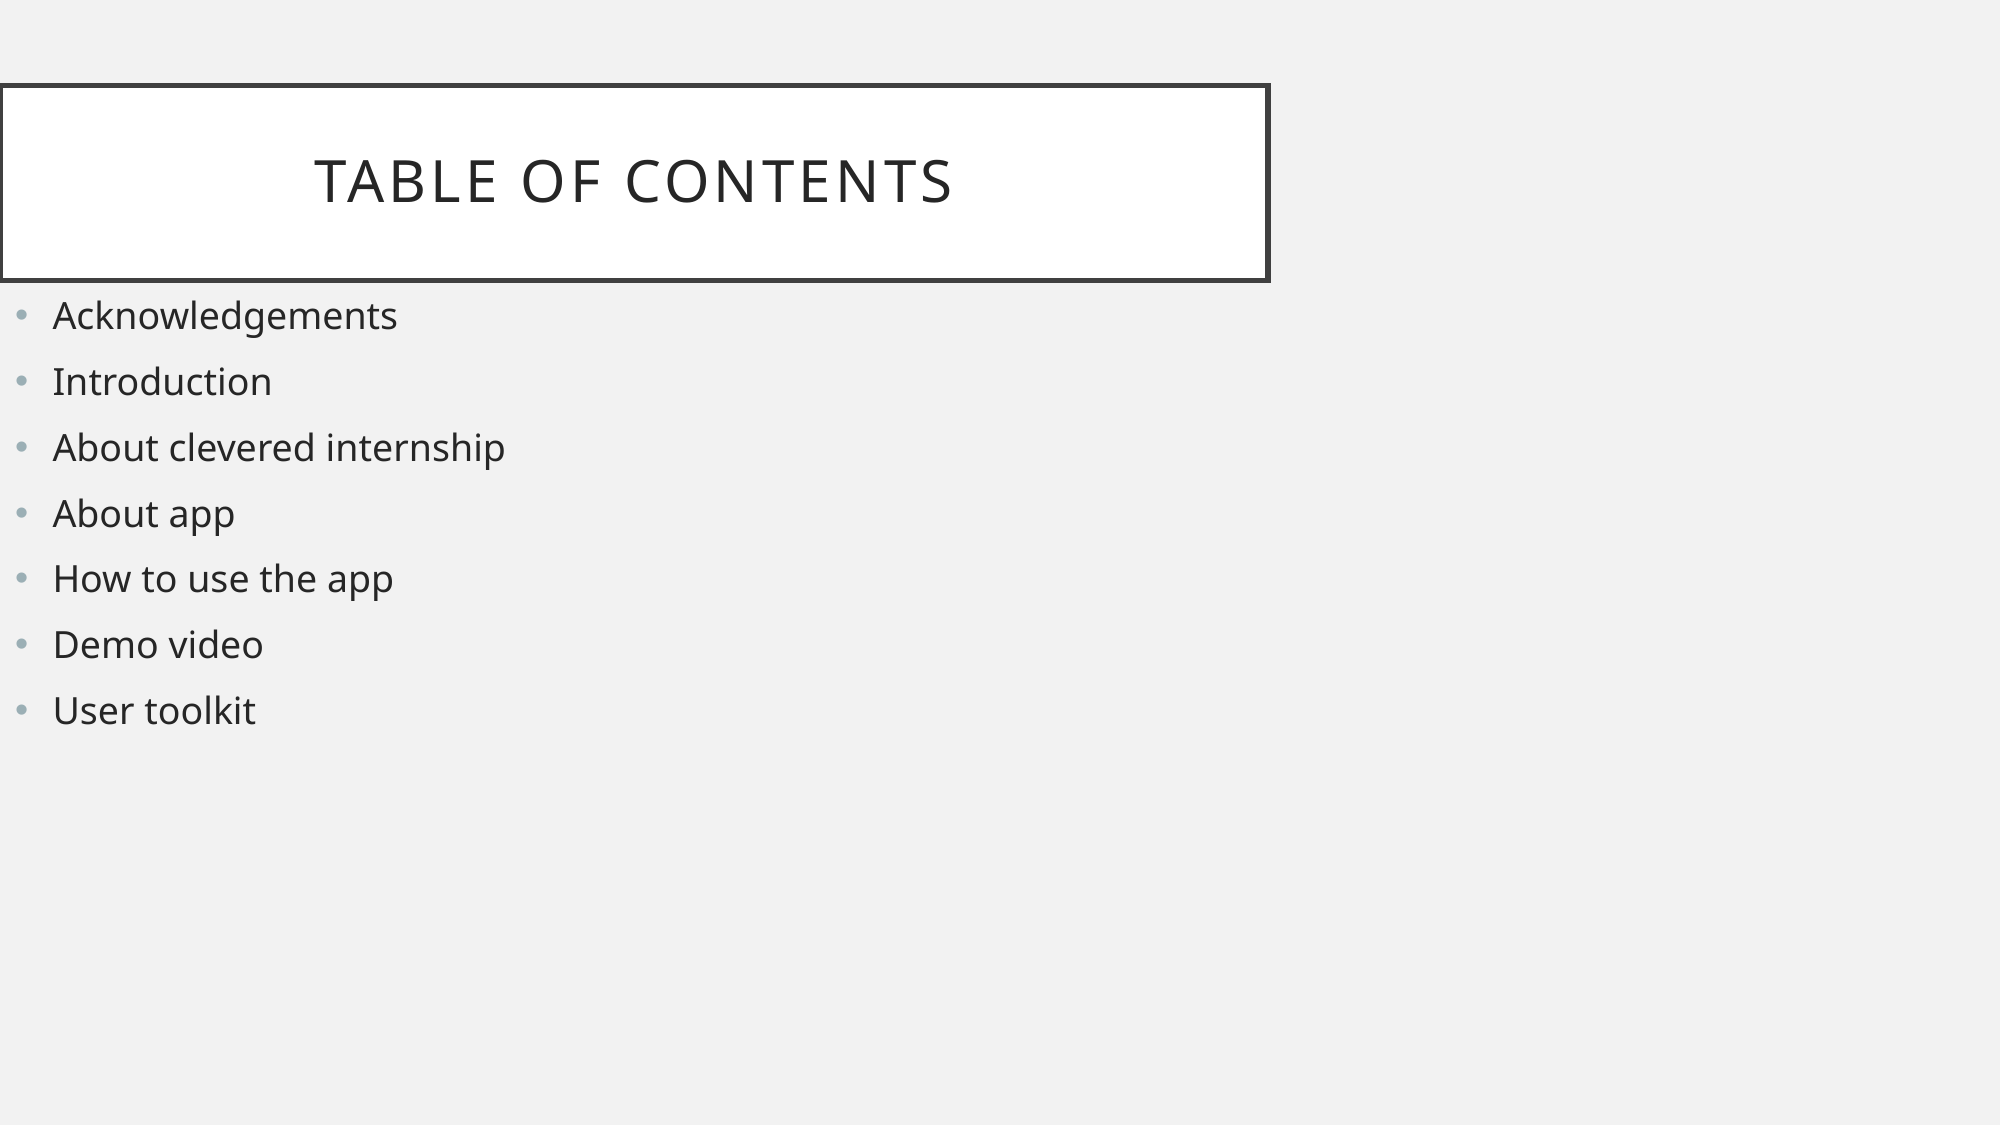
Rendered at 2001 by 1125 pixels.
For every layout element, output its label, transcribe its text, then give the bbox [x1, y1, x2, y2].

list Acknowledgements Introduction About clevered internship About app How to use the app Demo video User toolkit [0, 284, 1268, 794]
title Table of contents [0, 83, 1271, 283]
